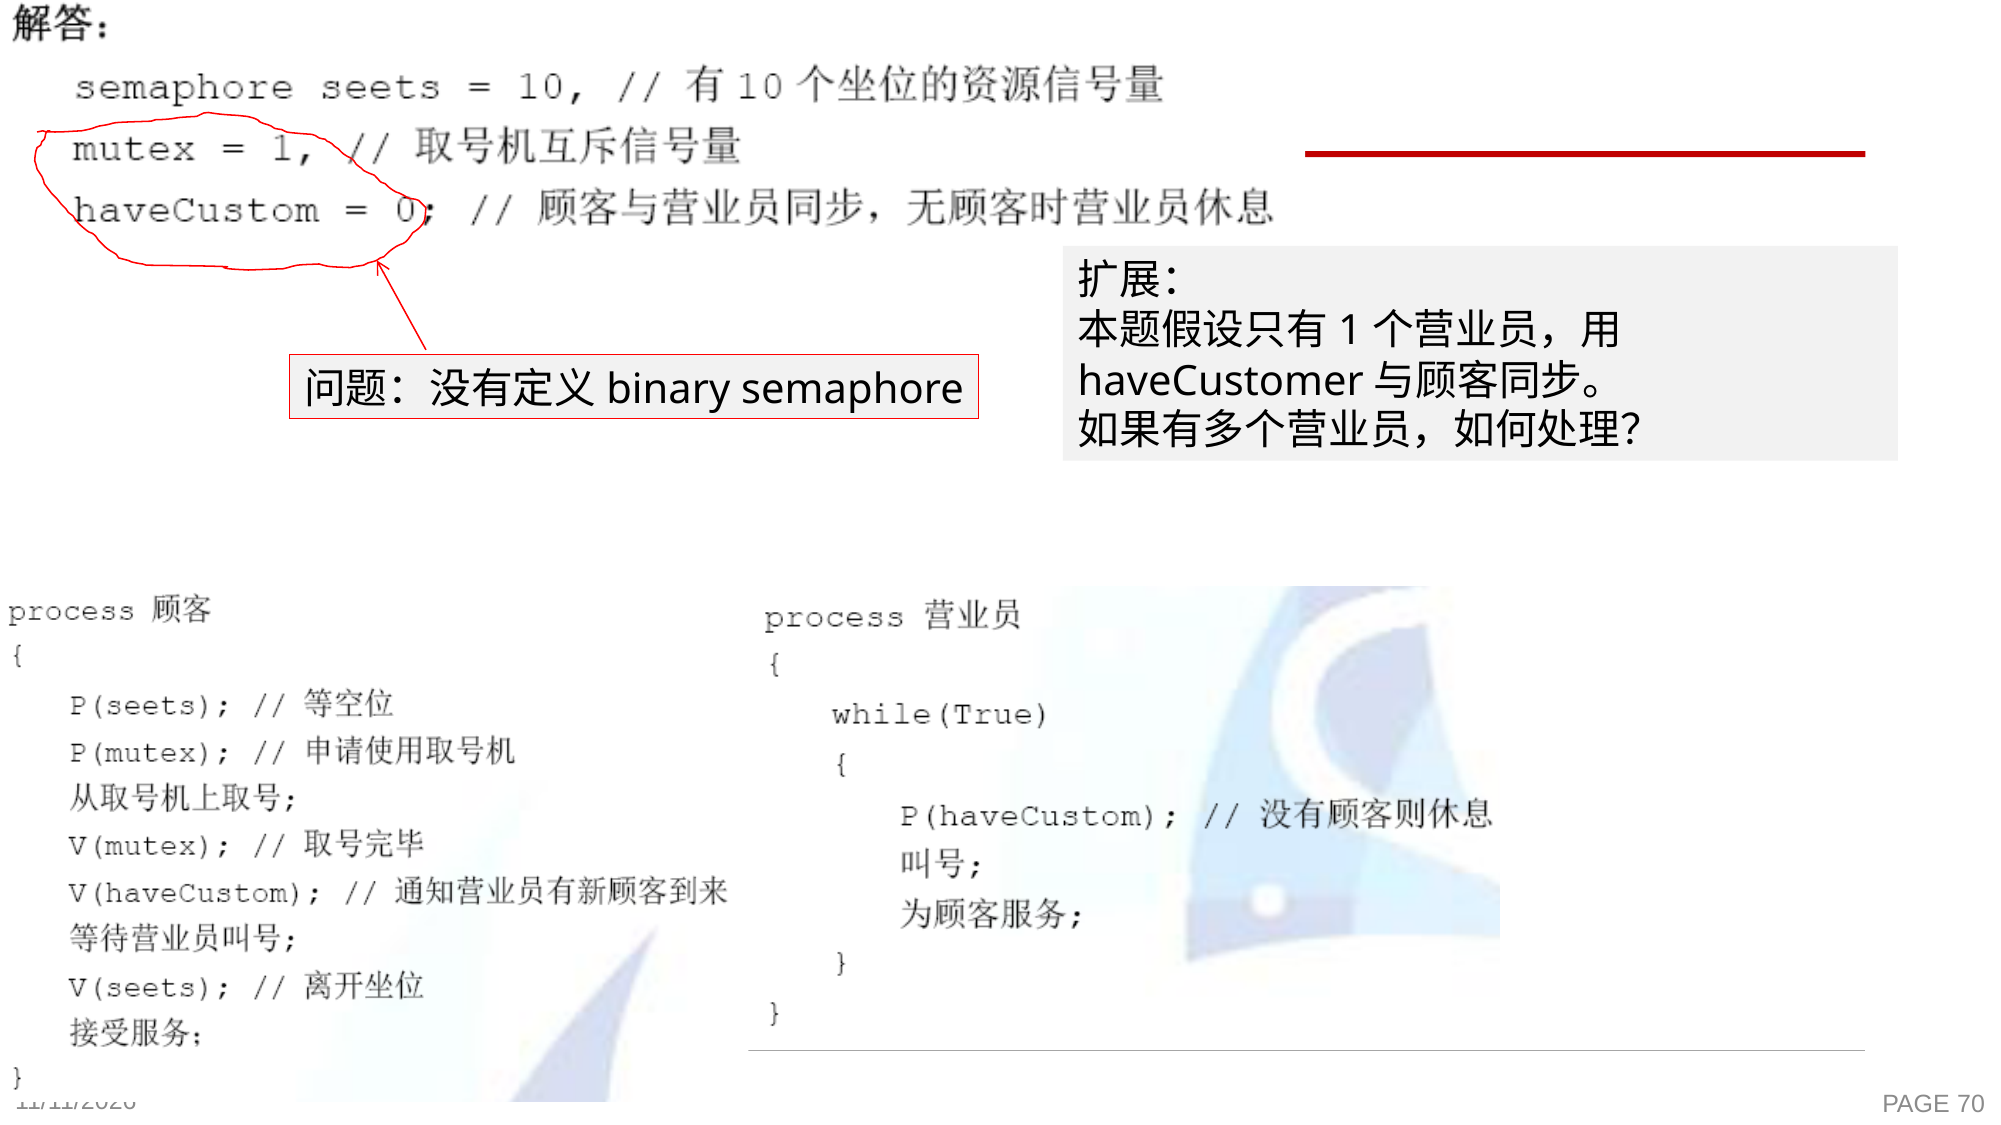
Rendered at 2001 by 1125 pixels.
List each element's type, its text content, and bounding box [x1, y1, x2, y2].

picture [0, 586, 1500, 1102]
text_box [103, 245, 400, 271]
text_box 扩展： 本题假设只有1个营业员，用haveCustomer与顾客同步。 如果有多个营业员，如何处理？ [1062, 245, 1898, 461]
picture [0, 0, 1306, 245]
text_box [376, 260, 426, 350]
text_box 问题：没有定义binary semaphore [289, 354, 979, 419]
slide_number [0, 1102, 178, 1125]
slide_number PAGE 70 [1783, 1077, 2000, 1125]
